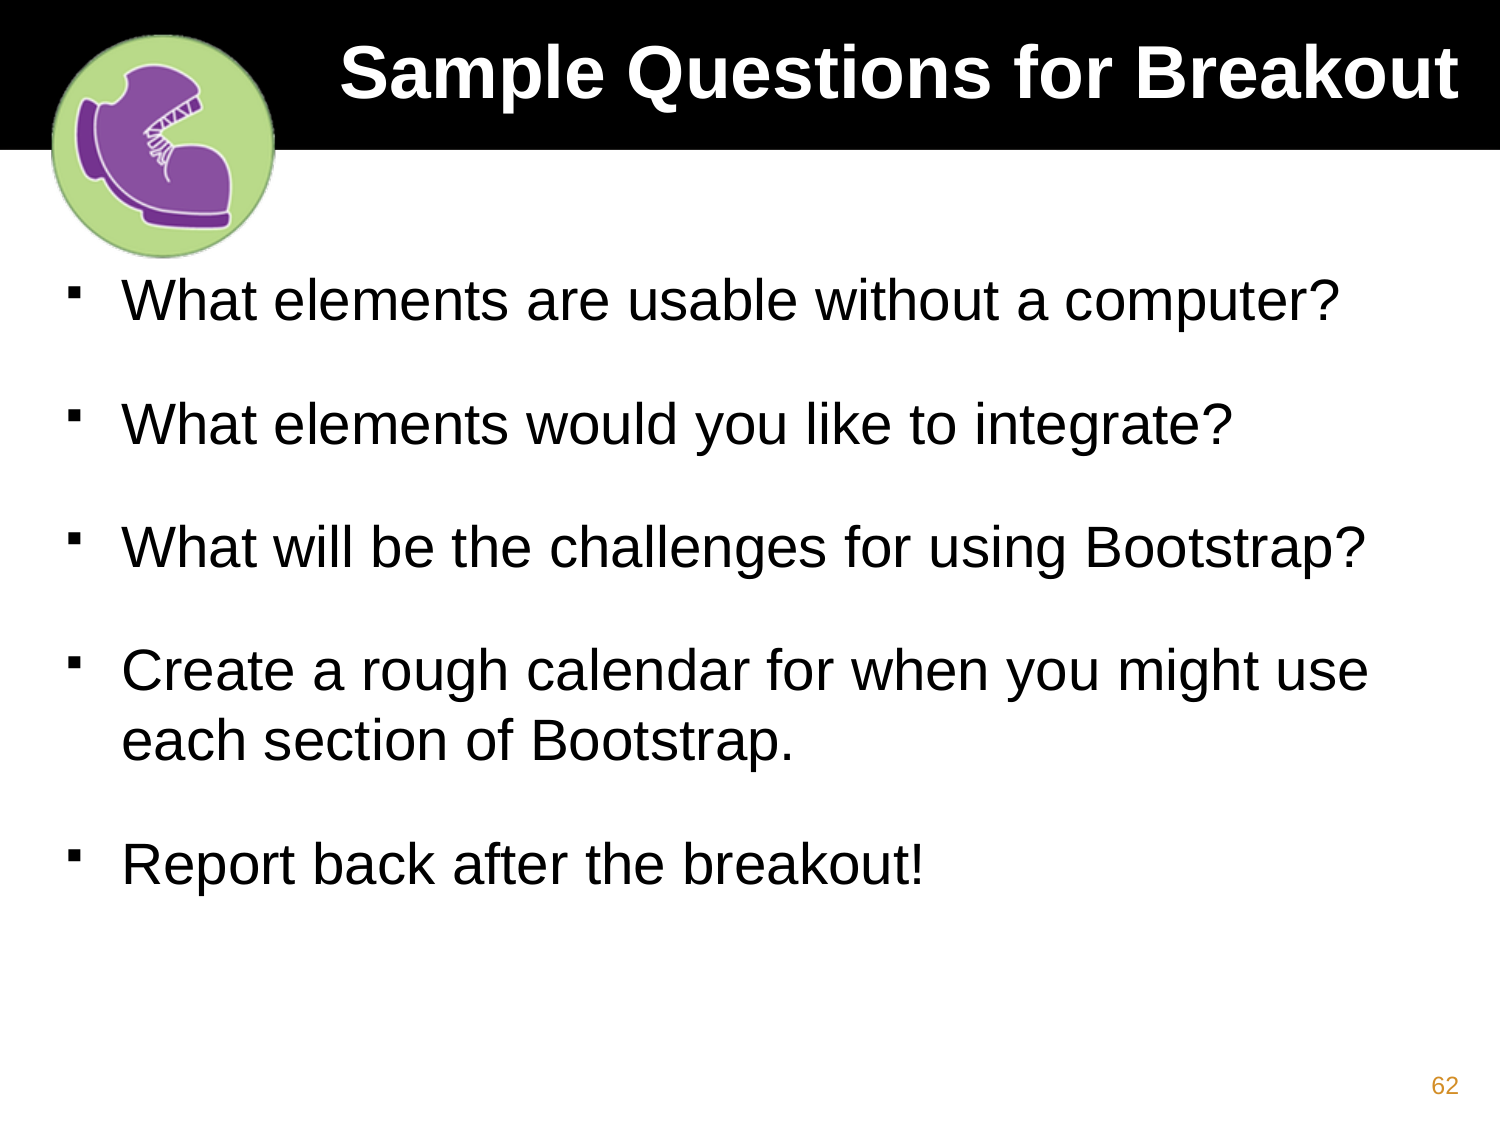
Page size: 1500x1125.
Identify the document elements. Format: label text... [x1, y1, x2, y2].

picture [47, 31, 280, 263]
slide_number 62 [1350, 1061, 1475, 1103]
list What elements are usable without a computer? What elements would you like to integrate? What will be the challenges for using Bootstrap? Create a rough calendar for when you might use each section of Bootstrap. Report back after the breakout! [50, 254, 1475, 998]
title Sample Questions for Breakout [50, 0, 1475, 138]
